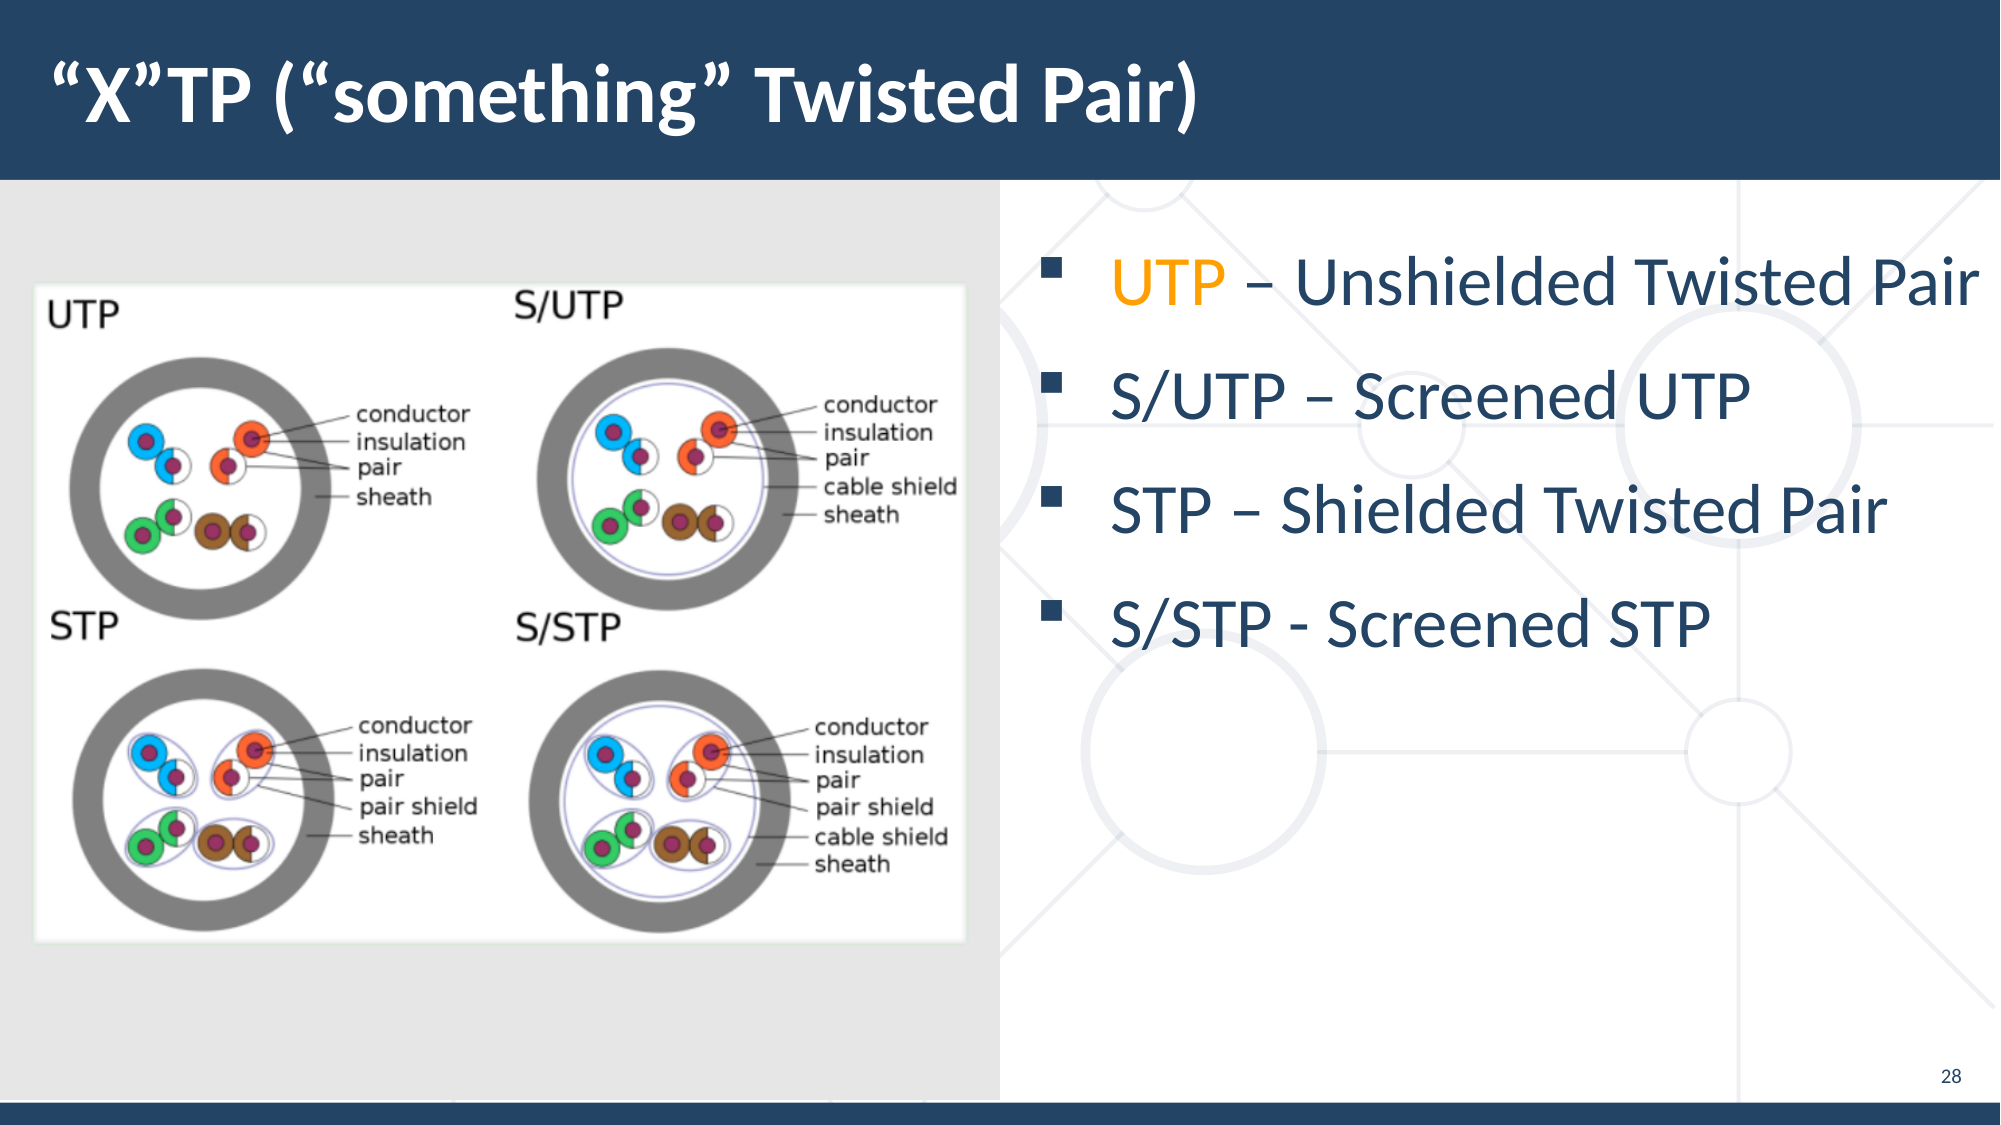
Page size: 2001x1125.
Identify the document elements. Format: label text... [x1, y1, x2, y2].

title “X”TP (“something” Twisted Pair) [31, 16, 1591, 162]
list UTP – Unshielded Twisted Pair S/UTP – Screened UTP STP – Shielded Twisted Pair S/STP - Screened STP [1017, 224, 2000, 1050]
slide_number 28 [1897, 1049, 1968, 1101]
picture [0, 179, 1001, 1101]
